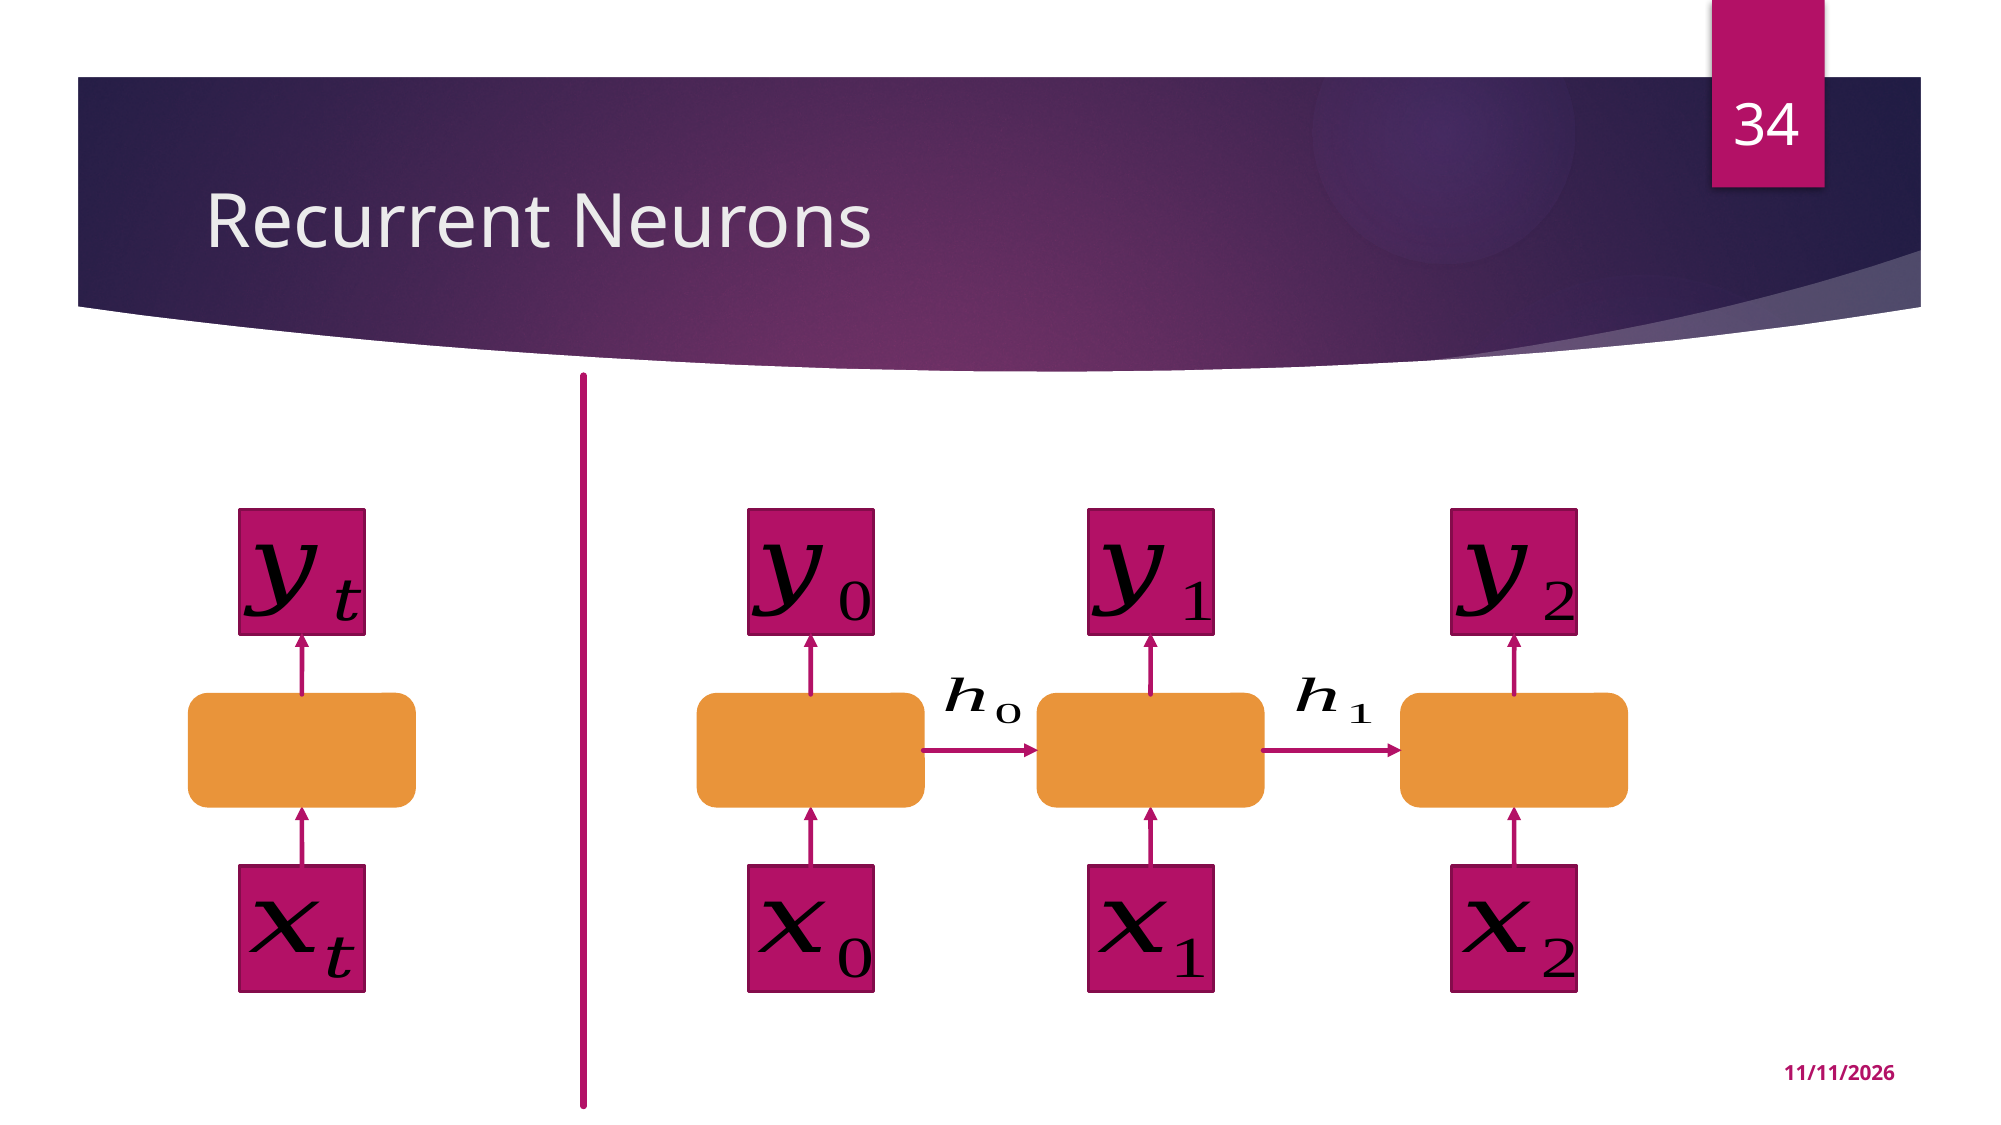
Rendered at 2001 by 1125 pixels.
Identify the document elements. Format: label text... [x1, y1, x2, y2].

slide_number 34 [1698, 48, 1836, 175]
text_box [187, 692, 416, 808]
text_box [1036, 692, 1265, 808]
title Recurrent Neurons [189, 159, 1627, 276]
text_box [1400, 692, 1629, 808]
text_box [696, 692, 925, 808]
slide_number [1747, 1048, 1911, 1099]
